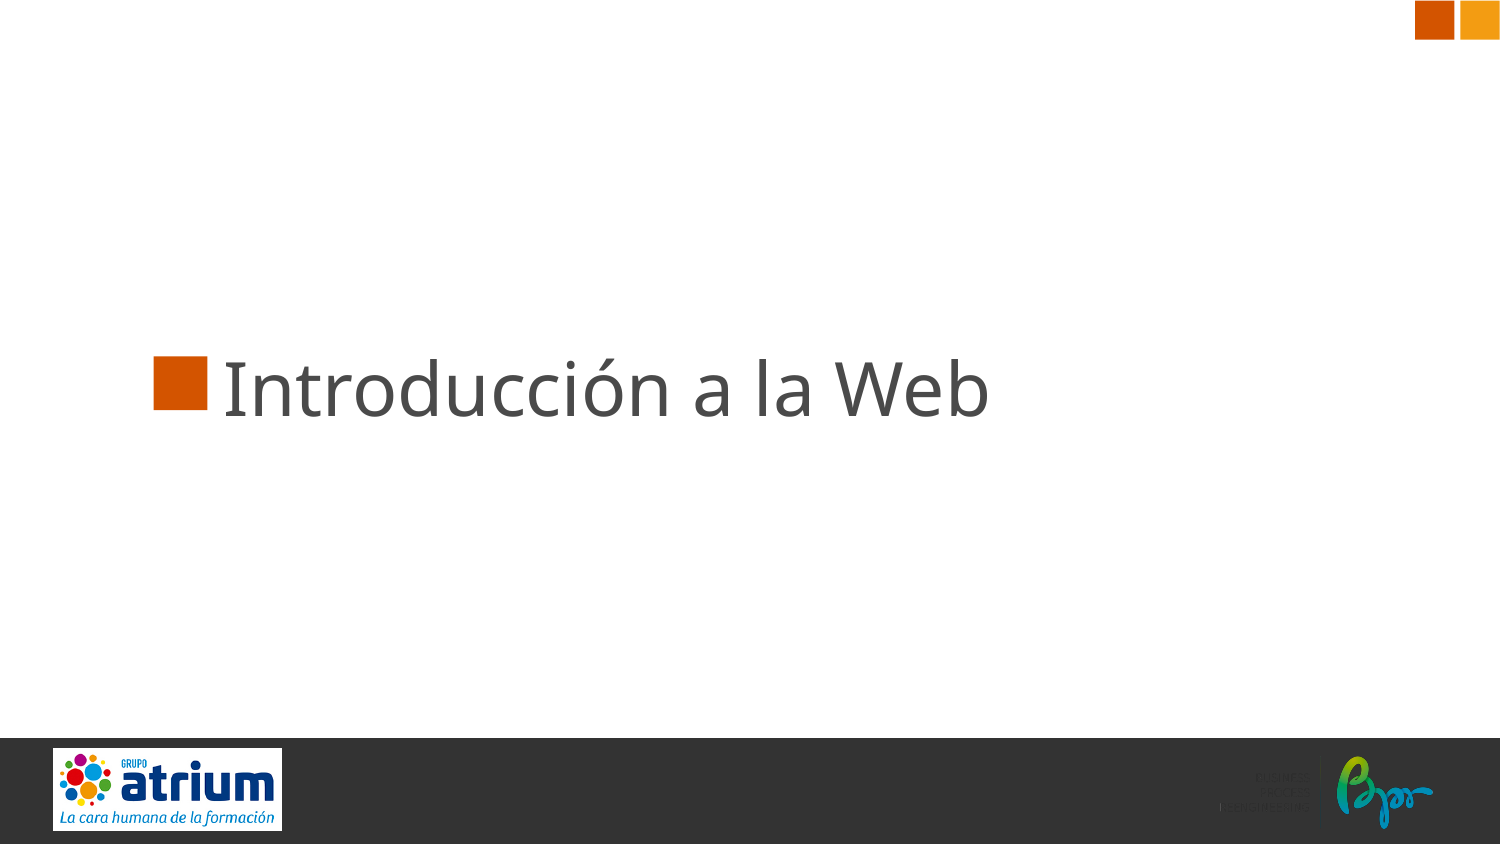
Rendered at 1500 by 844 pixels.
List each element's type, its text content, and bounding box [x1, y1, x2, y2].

picture [1211, 750, 1442, 836]
title Introducción a la Web [215, 332, 1442, 446]
picture [53, 748, 282, 831]
